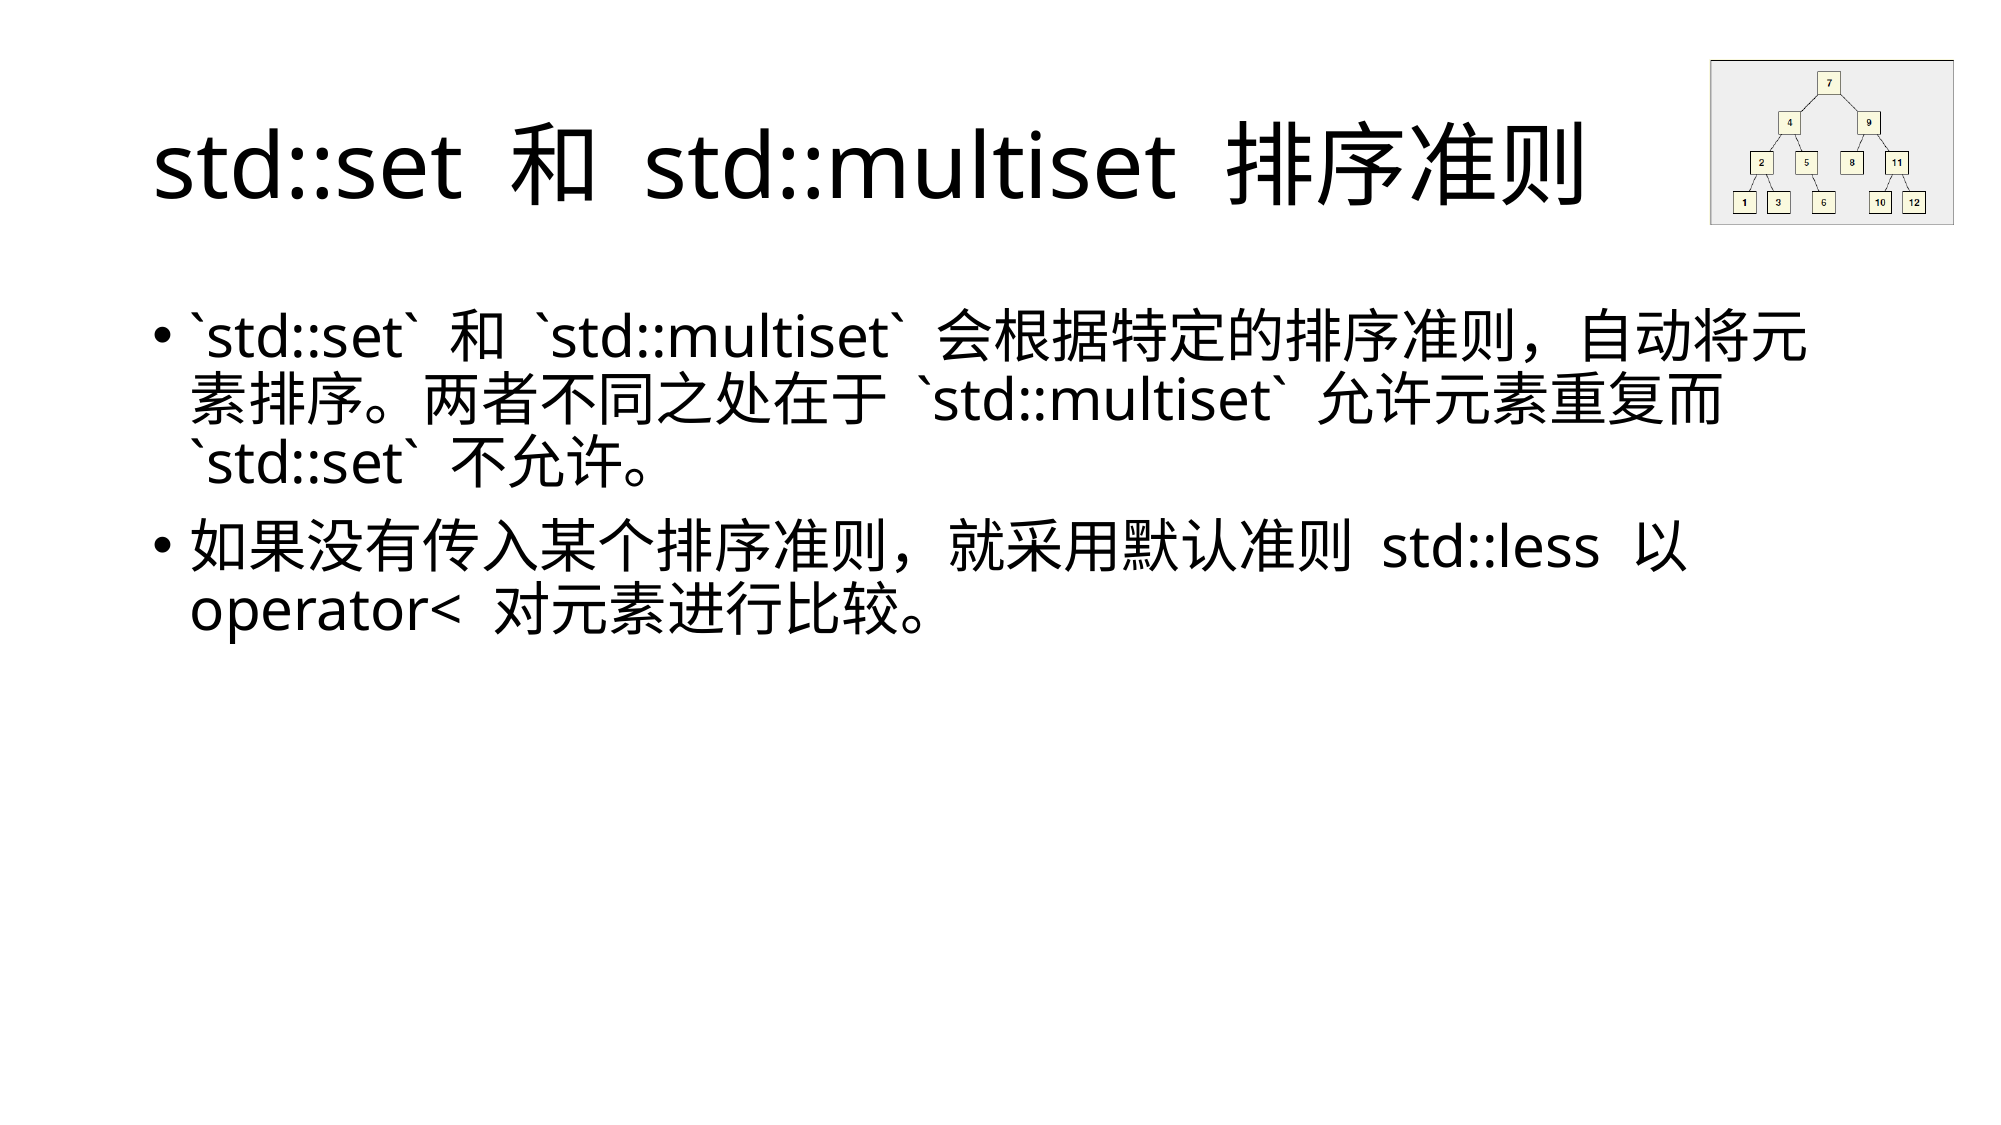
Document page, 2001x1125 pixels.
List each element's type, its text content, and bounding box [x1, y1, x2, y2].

picture [1709, 59, 1954, 225]
title std::set 和 std::multiset 排序准则 [137, 59, 1863, 278]
list `std::set` 和 `std::multiset` 会根据特定的排序准则，自动将元素排序。两者不同之处在于 `std::multiset` 允许元素重复而 `std::set` 不允许。 如果没有传入某个排序准则，就采用默认准则 std::less 以 operator< 对元素进行比较。 [137, 299, 1863, 1014]
